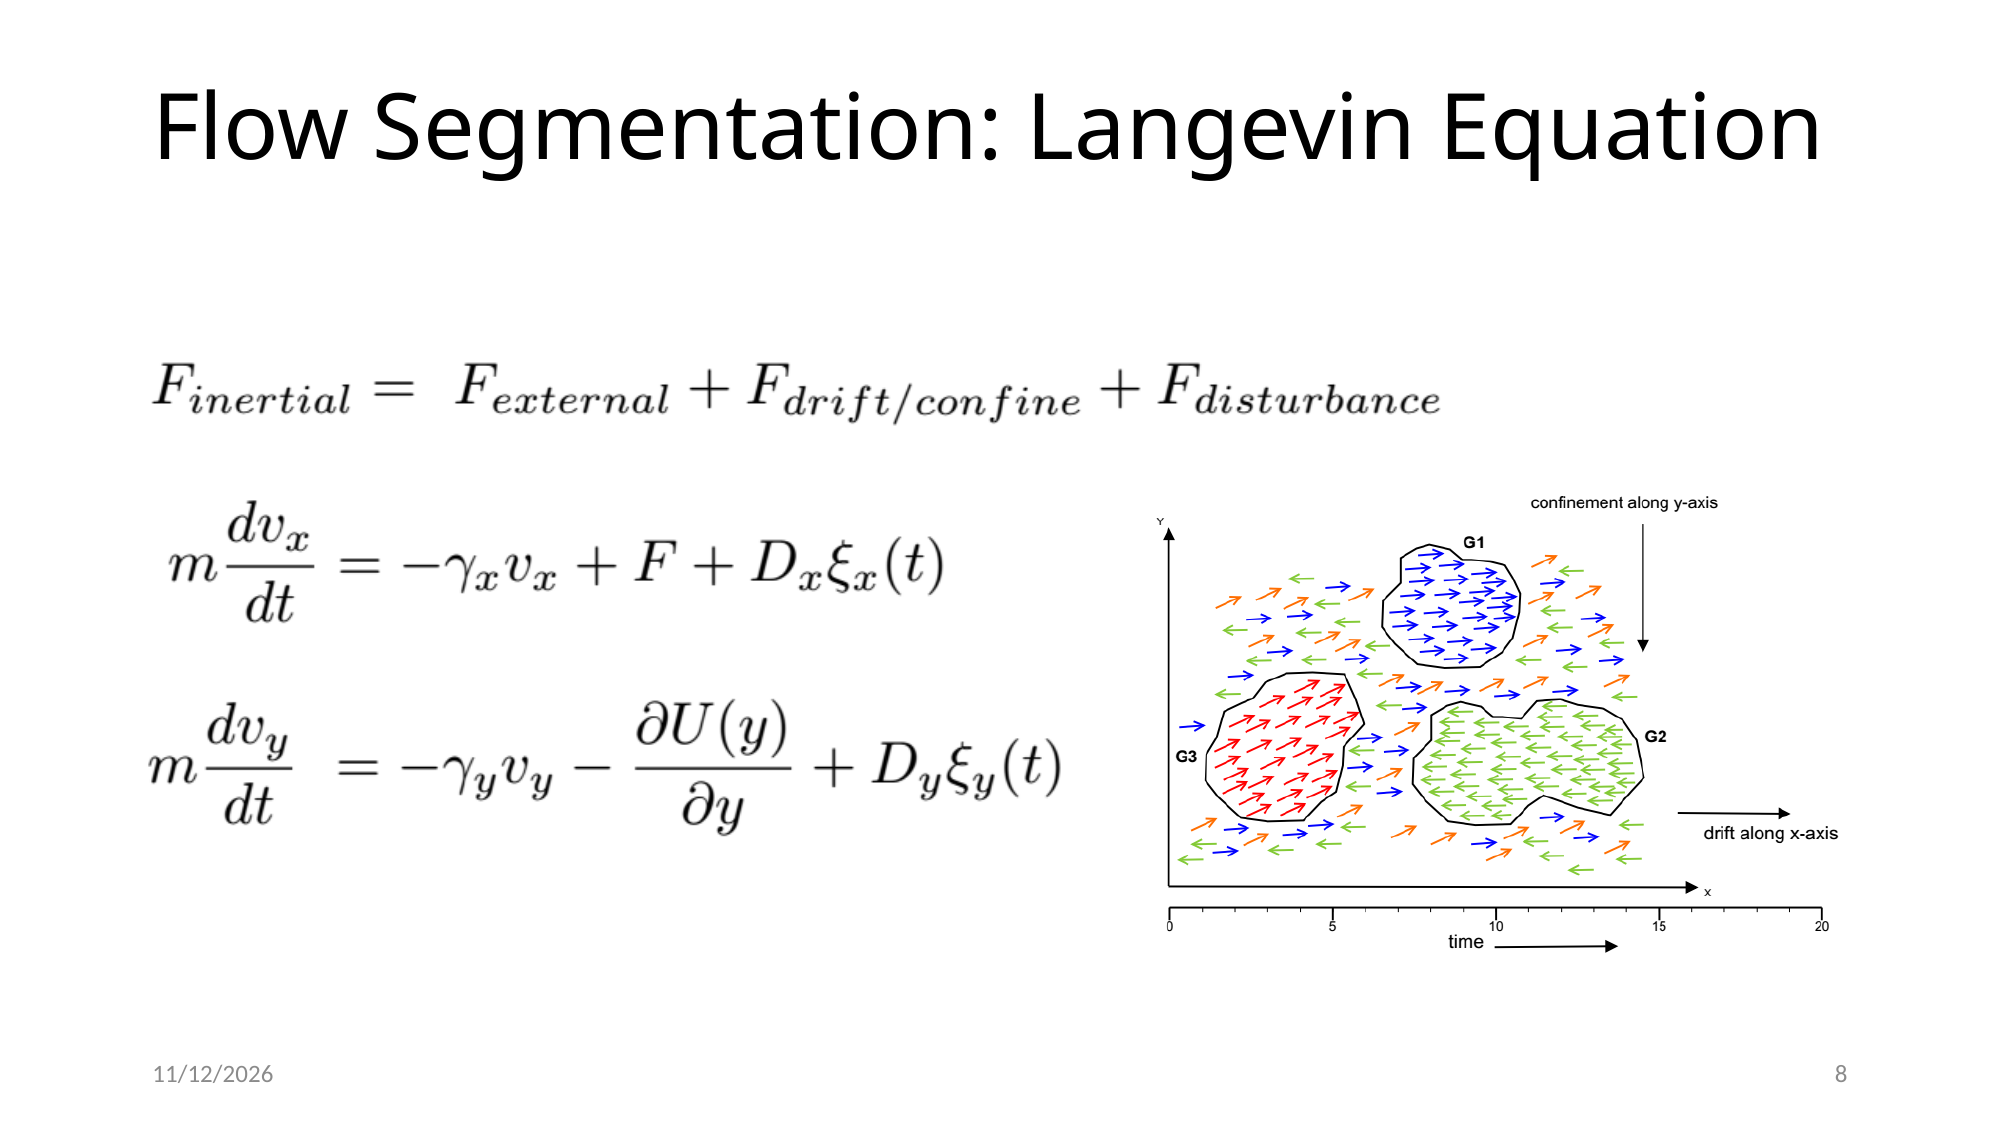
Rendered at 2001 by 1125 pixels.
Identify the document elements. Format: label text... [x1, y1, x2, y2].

picture [122, 485, 950, 640]
picture [110, 322, 1920, 994]
picture [122, 693, 1067, 841]
slide_number 8 [1412, 1042, 1863, 1103]
title Flow Segmentation: Langevin Equation [137, 21, 1863, 239]
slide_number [137, 1042, 588, 1103]
